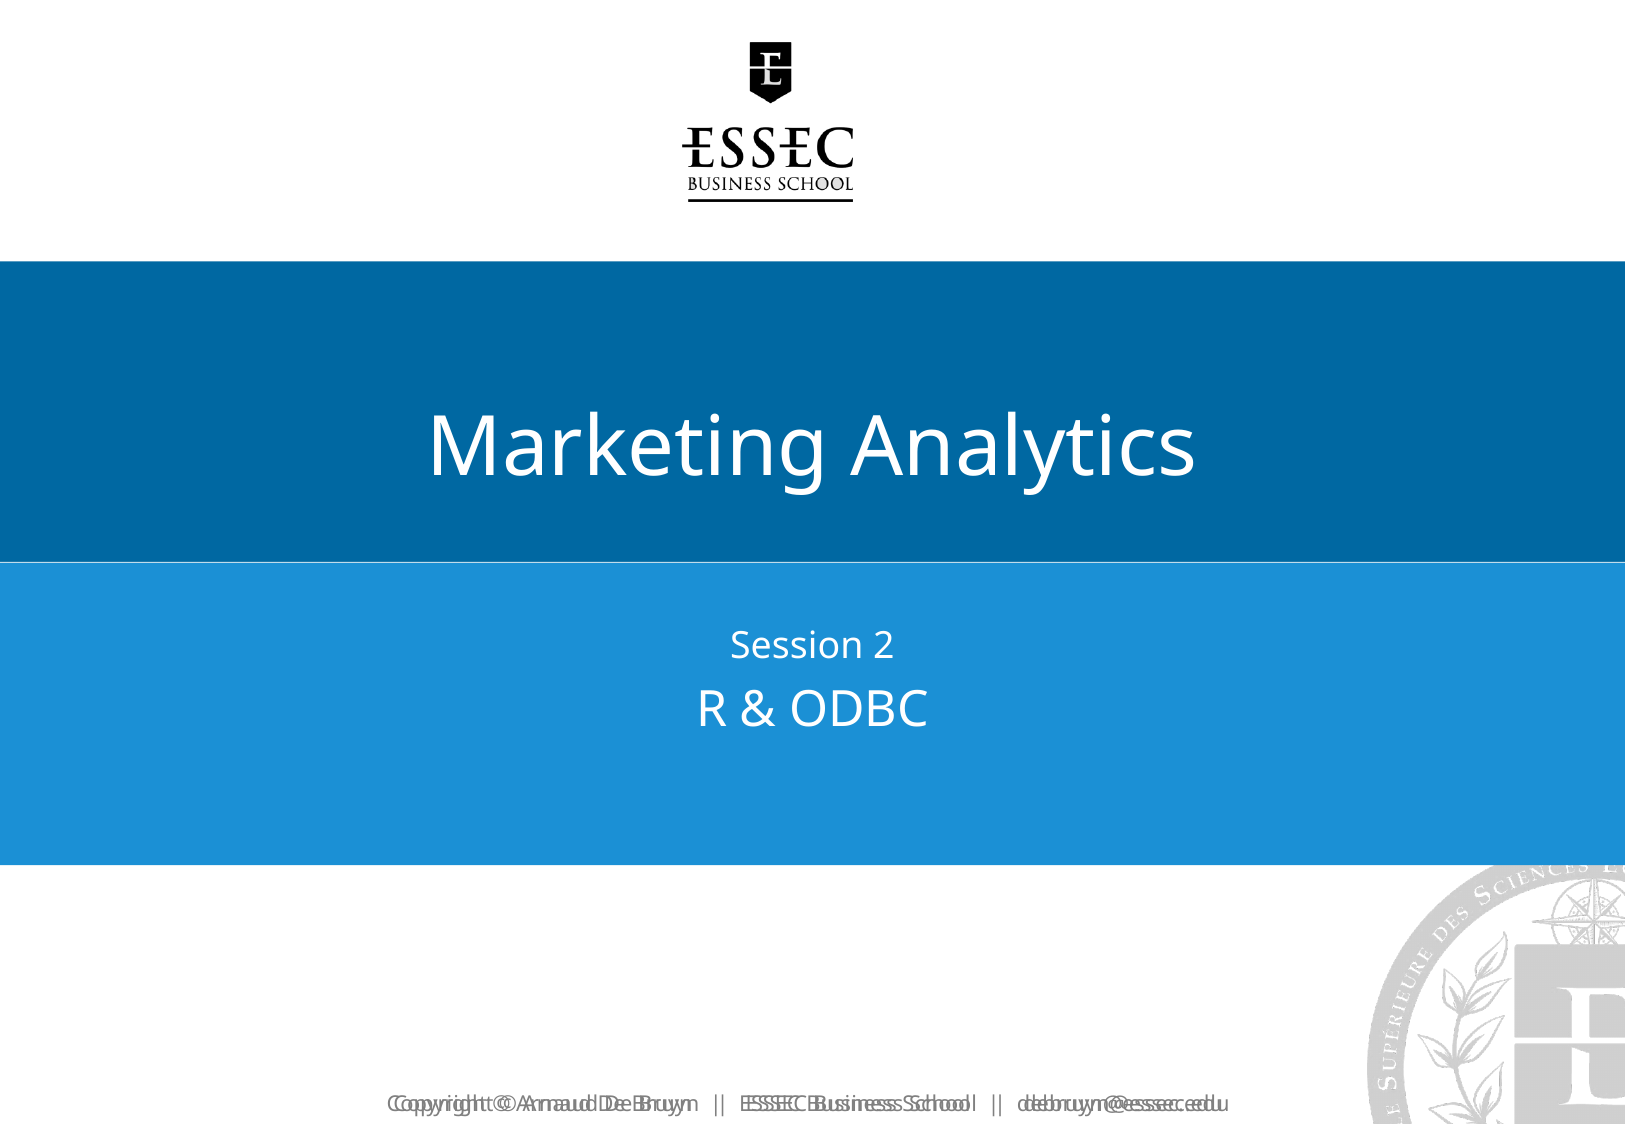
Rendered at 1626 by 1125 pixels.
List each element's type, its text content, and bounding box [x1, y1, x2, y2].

subtitle Session 2 R & ODBC [243, 562, 1382, 795]
picture [682, 42, 853, 202]
title Marketing Analytics [121, 321, 1504, 563]
